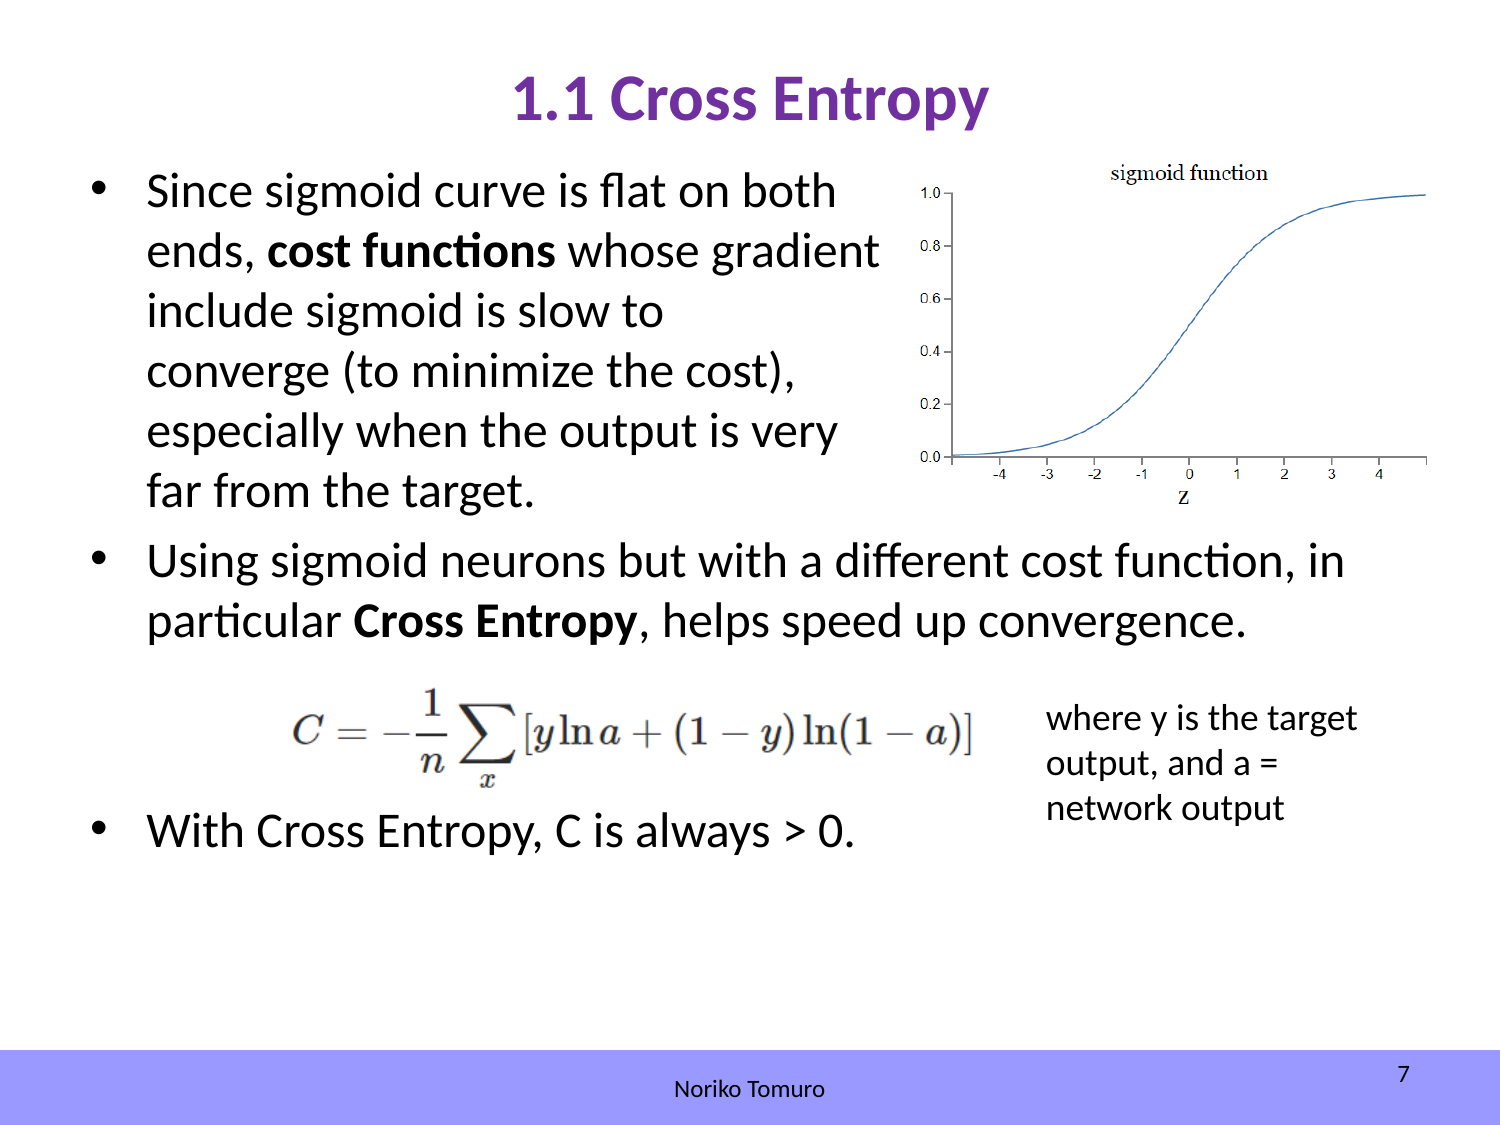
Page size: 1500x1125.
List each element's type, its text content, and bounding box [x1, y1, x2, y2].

footer Noriko Tomuro [0, 1050, 1500, 1125]
picture [916, 162, 1438, 513]
text_box where y is the target output, and a = network output [1030, 685, 1394, 835]
list Since sigmoid curve is flat on both ends, cost functions whose gradient include sigmoid is slow to converge (to minimize the cost), especially when the output is very far from the target. Using sigmoid neurons but with a different cost function, in particular Cross Entropy, helps speed up convergence. With Cross Entropy, C is always > 0. [75, 149, 1425, 1050]
title 1.1 Cross Entropy [75, 0, 1425, 149]
picture [287, 683, 980, 794]
slide_number 7 [1074, 1050, 1425, 1103]
